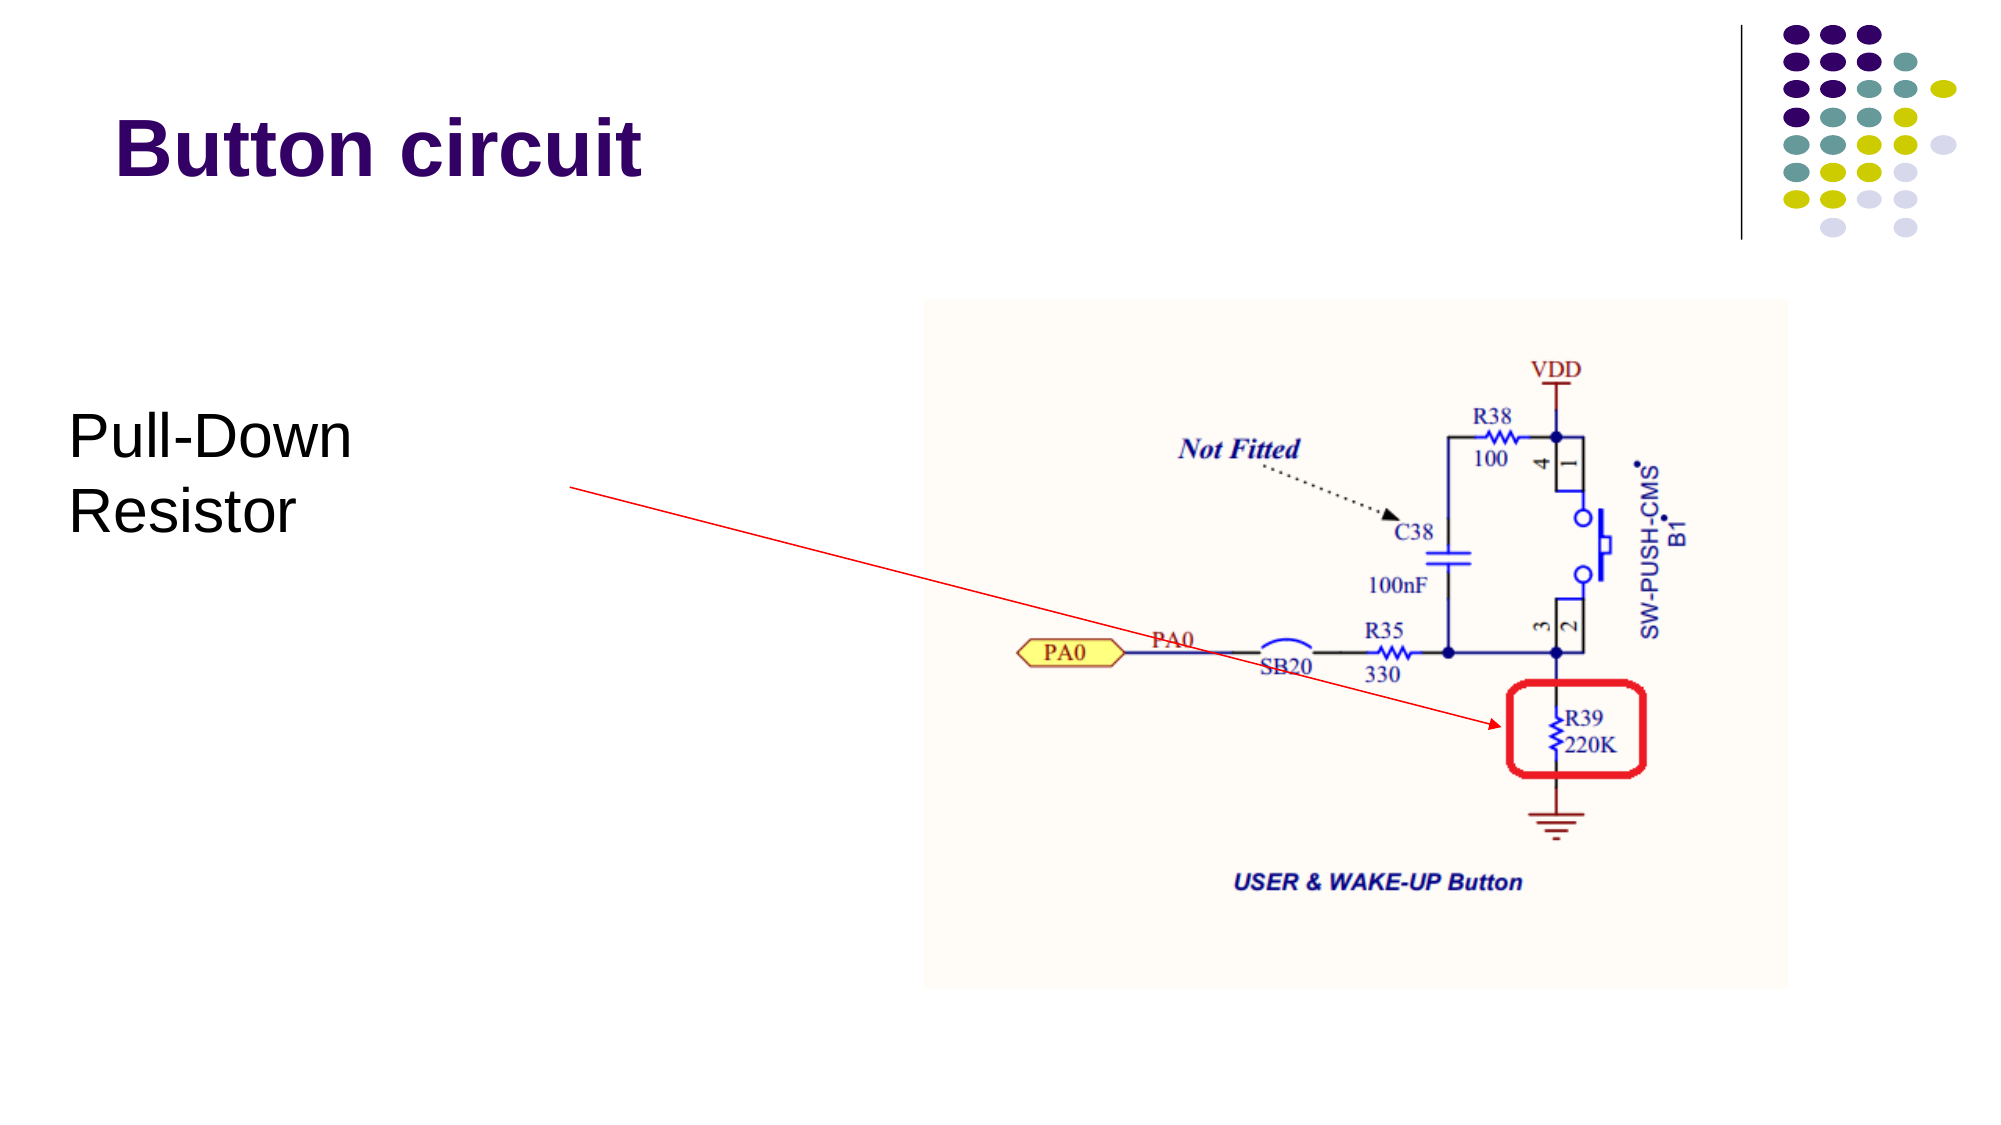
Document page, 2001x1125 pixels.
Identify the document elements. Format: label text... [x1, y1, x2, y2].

list Pull-Down Resistor [53, 387, 570, 566]
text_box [569, 486, 1502, 728]
picture [924, 299, 1788, 989]
title Button circuit [99, 42, 1750, 200]
